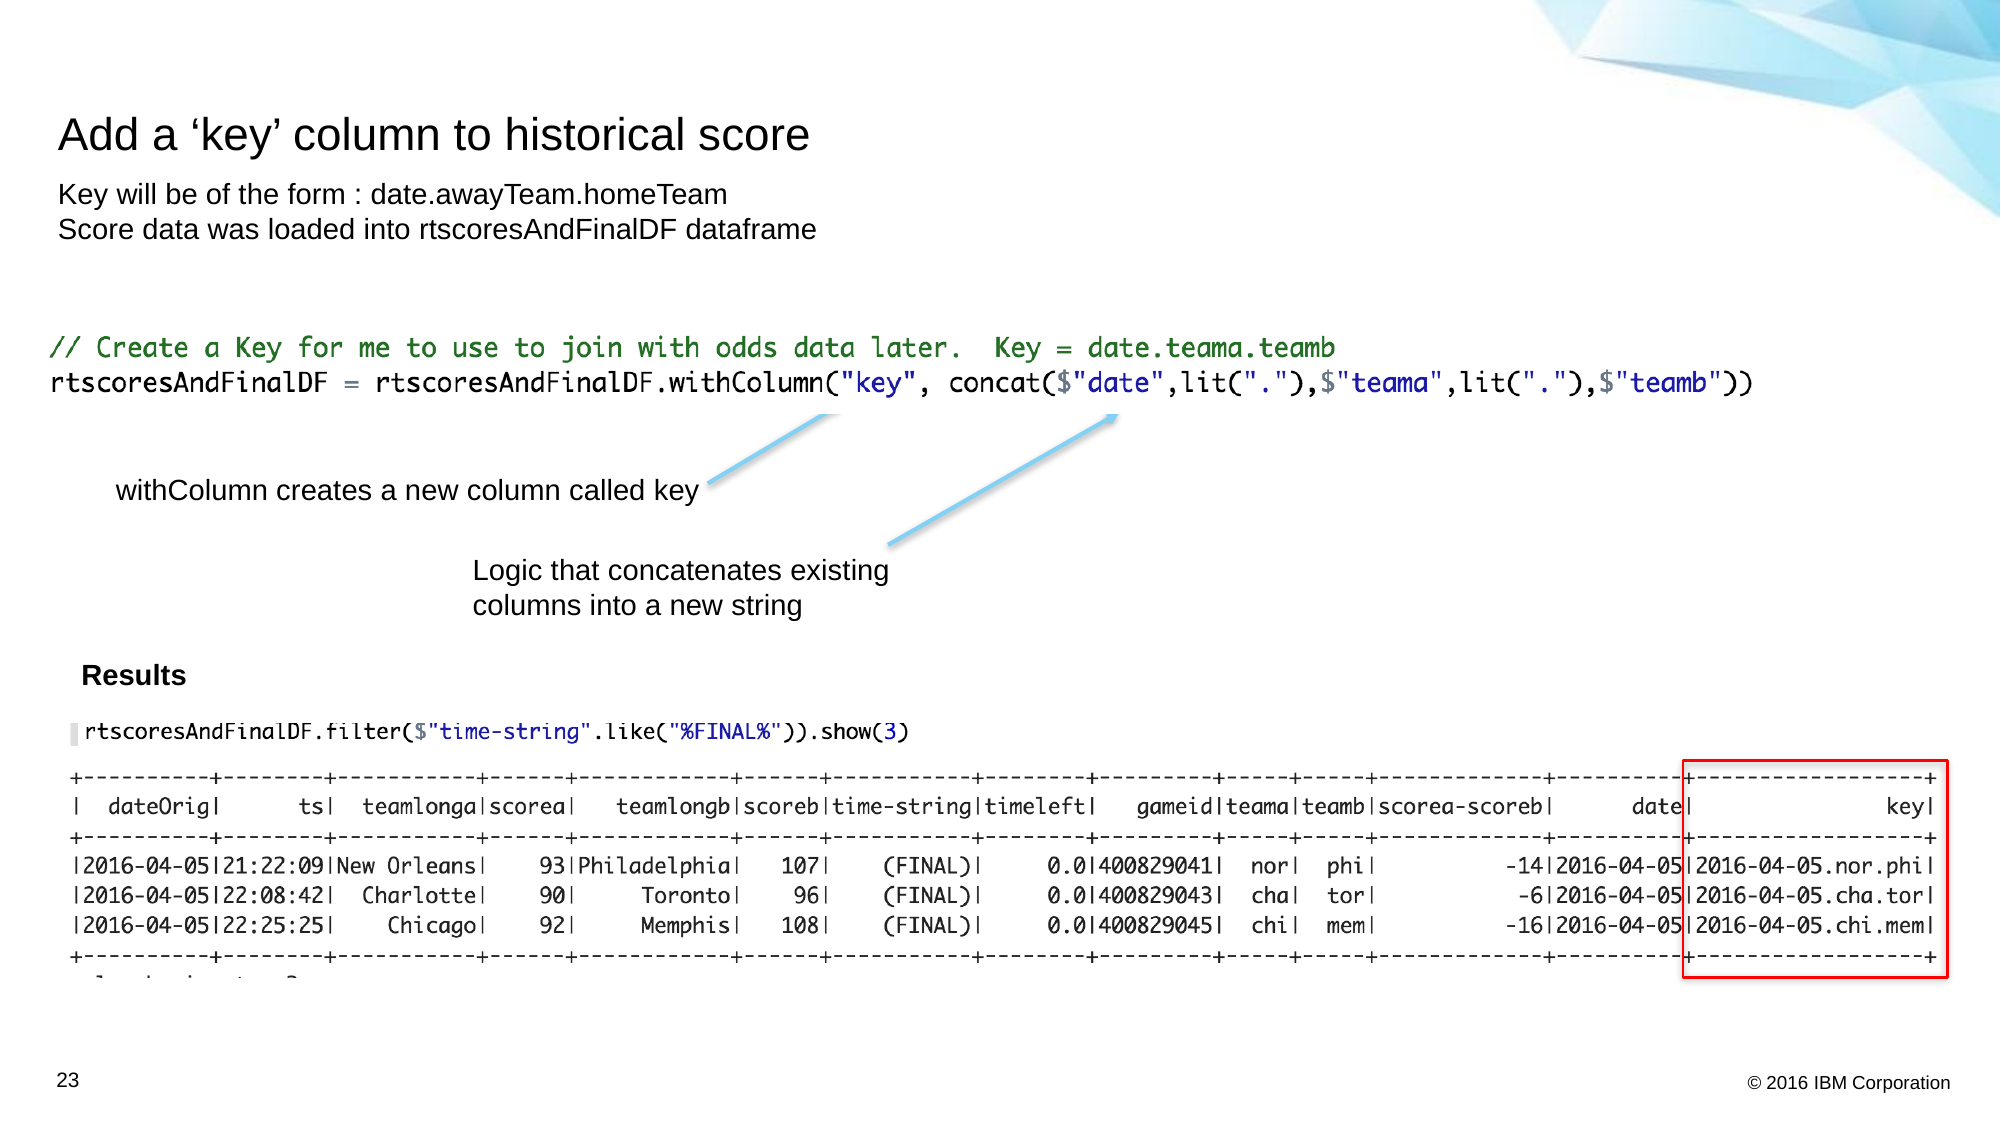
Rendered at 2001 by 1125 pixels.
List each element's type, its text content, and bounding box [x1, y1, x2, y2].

picture [0, 0, 2000, 1125]
text_box Logic that concatenates existing columns into a new string [472, 543, 911, 611]
text_box withColumn creates a new column called key [115, 463, 737, 531]
text_box Key will be of the form : date.awayTeam.homeTeam Score data was loaded into rtscoresAndFinalDF dataframe [57, 168, 888, 235]
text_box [887, 425, 1120, 546]
text_box Results [81, 648, 912, 716]
title Add a ‘key’ column to historical score [57, 97, 1928, 184]
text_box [707, 425, 847, 484]
